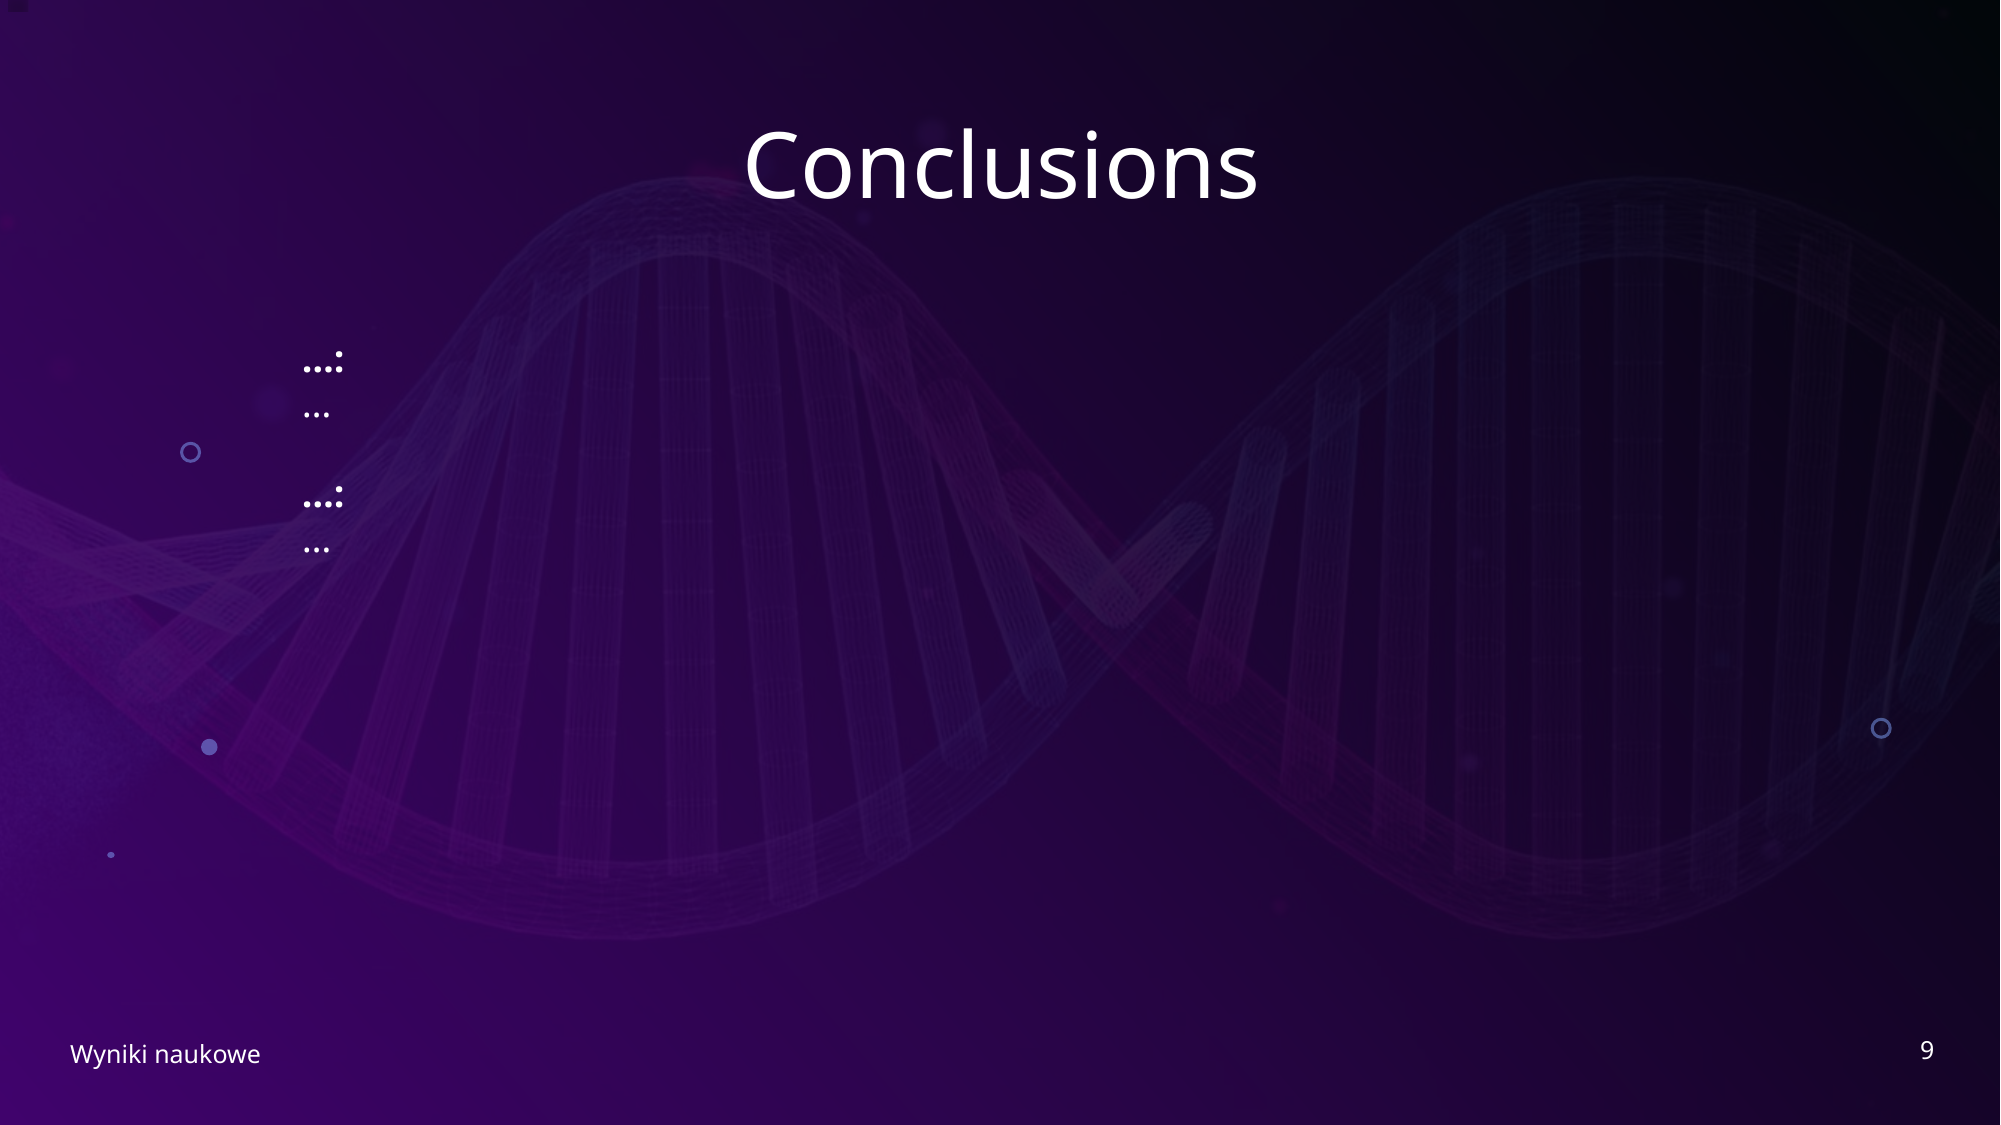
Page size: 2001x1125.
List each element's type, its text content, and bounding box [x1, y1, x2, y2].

footer Wyniki naukowe [55, 1023, 731, 1084]
slide_number 9 [1499, 1021, 1950, 1082]
text_box …: … …: … [287, 327, 1425, 568]
title Conclusions [139, 59, 1865, 278]
